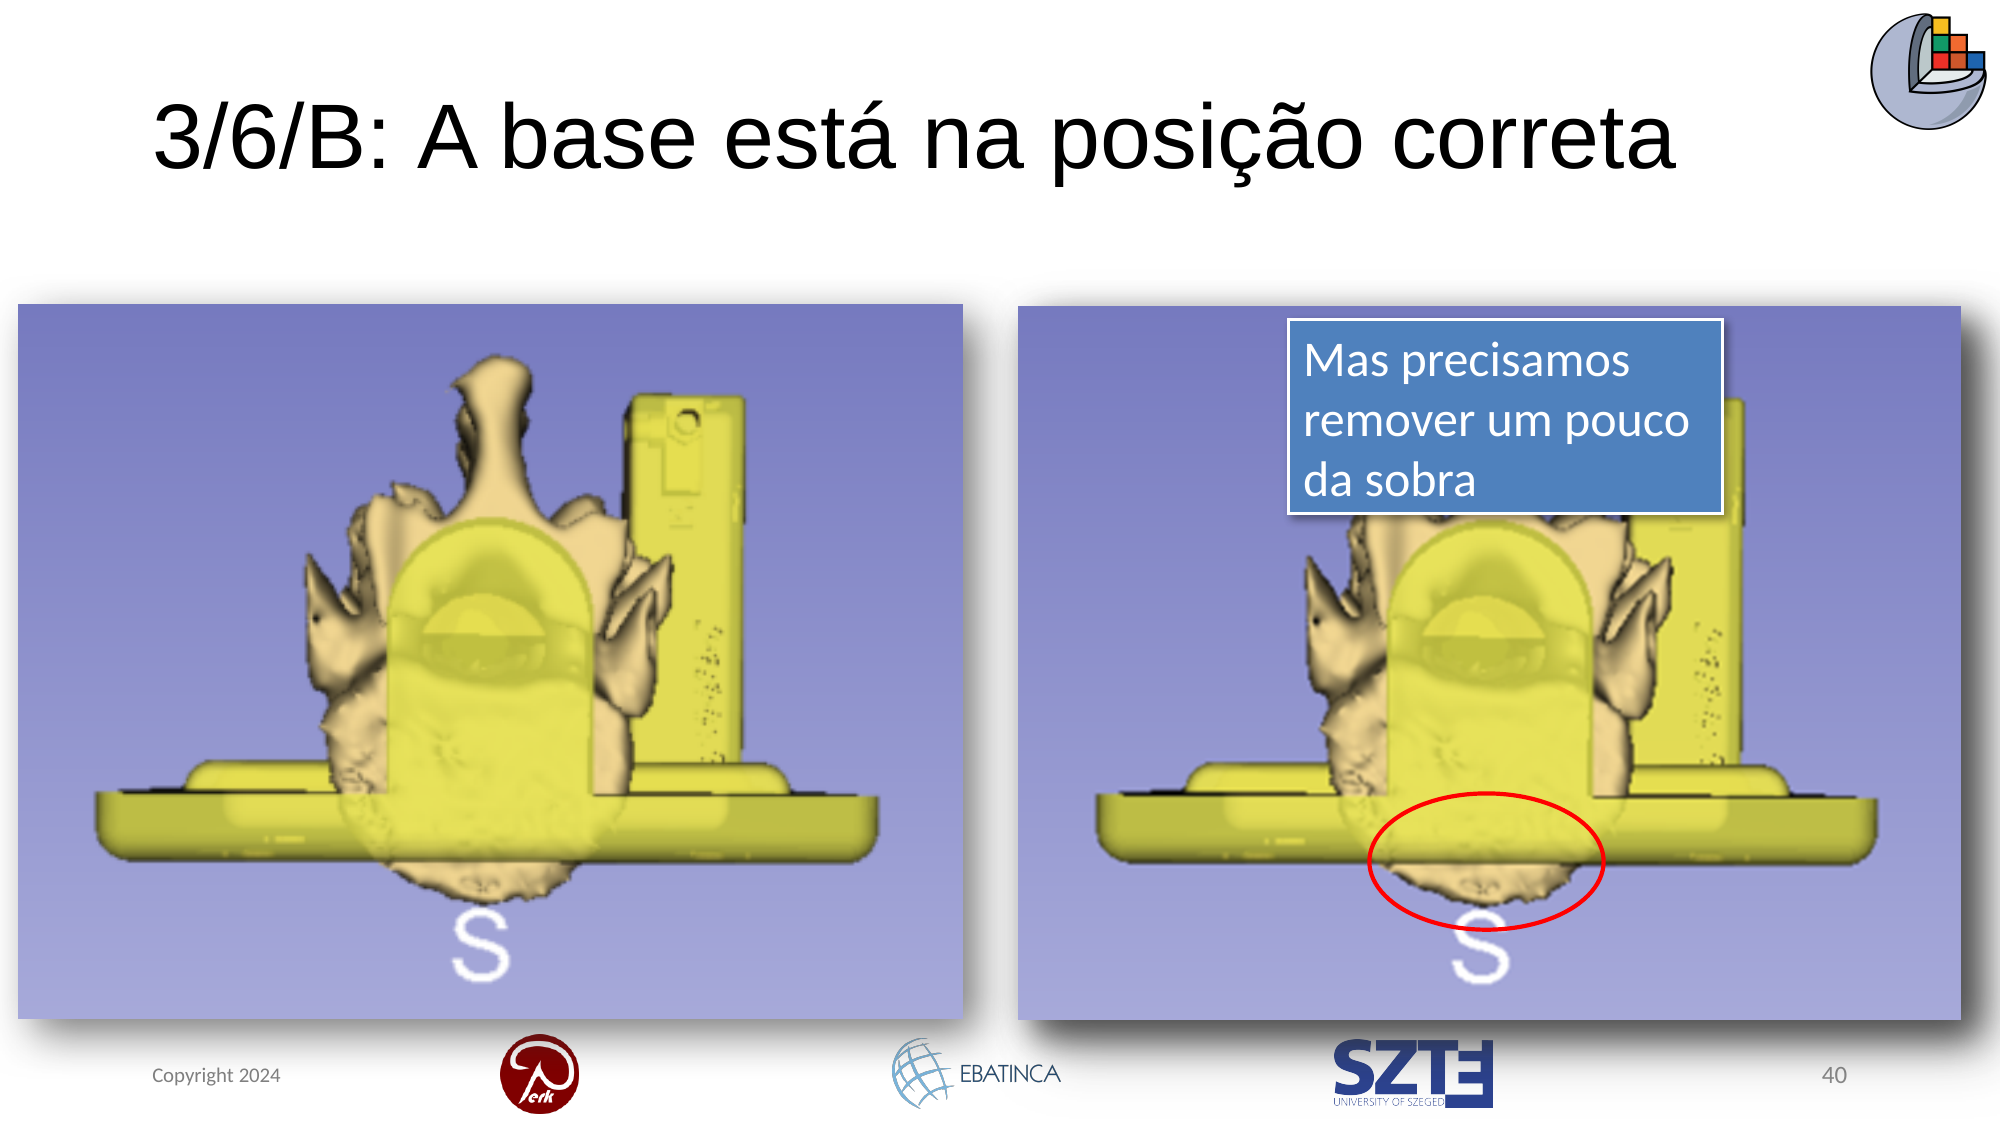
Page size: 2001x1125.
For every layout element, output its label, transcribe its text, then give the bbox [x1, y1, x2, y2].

picture [18, 304, 963, 1019]
slide_number 40 [1412, 1084, 1863, 1104]
picture [892, 1038, 1061, 1109]
title 3/6/B: A base está na posição correta [137, 30, 1863, 248]
picture [1334, 1098, 1493, 1108]
picture [500, 1034, 579, 1114]
picture [1869, 12, 1988, 131]
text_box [986, 274, 2000, 1084]
